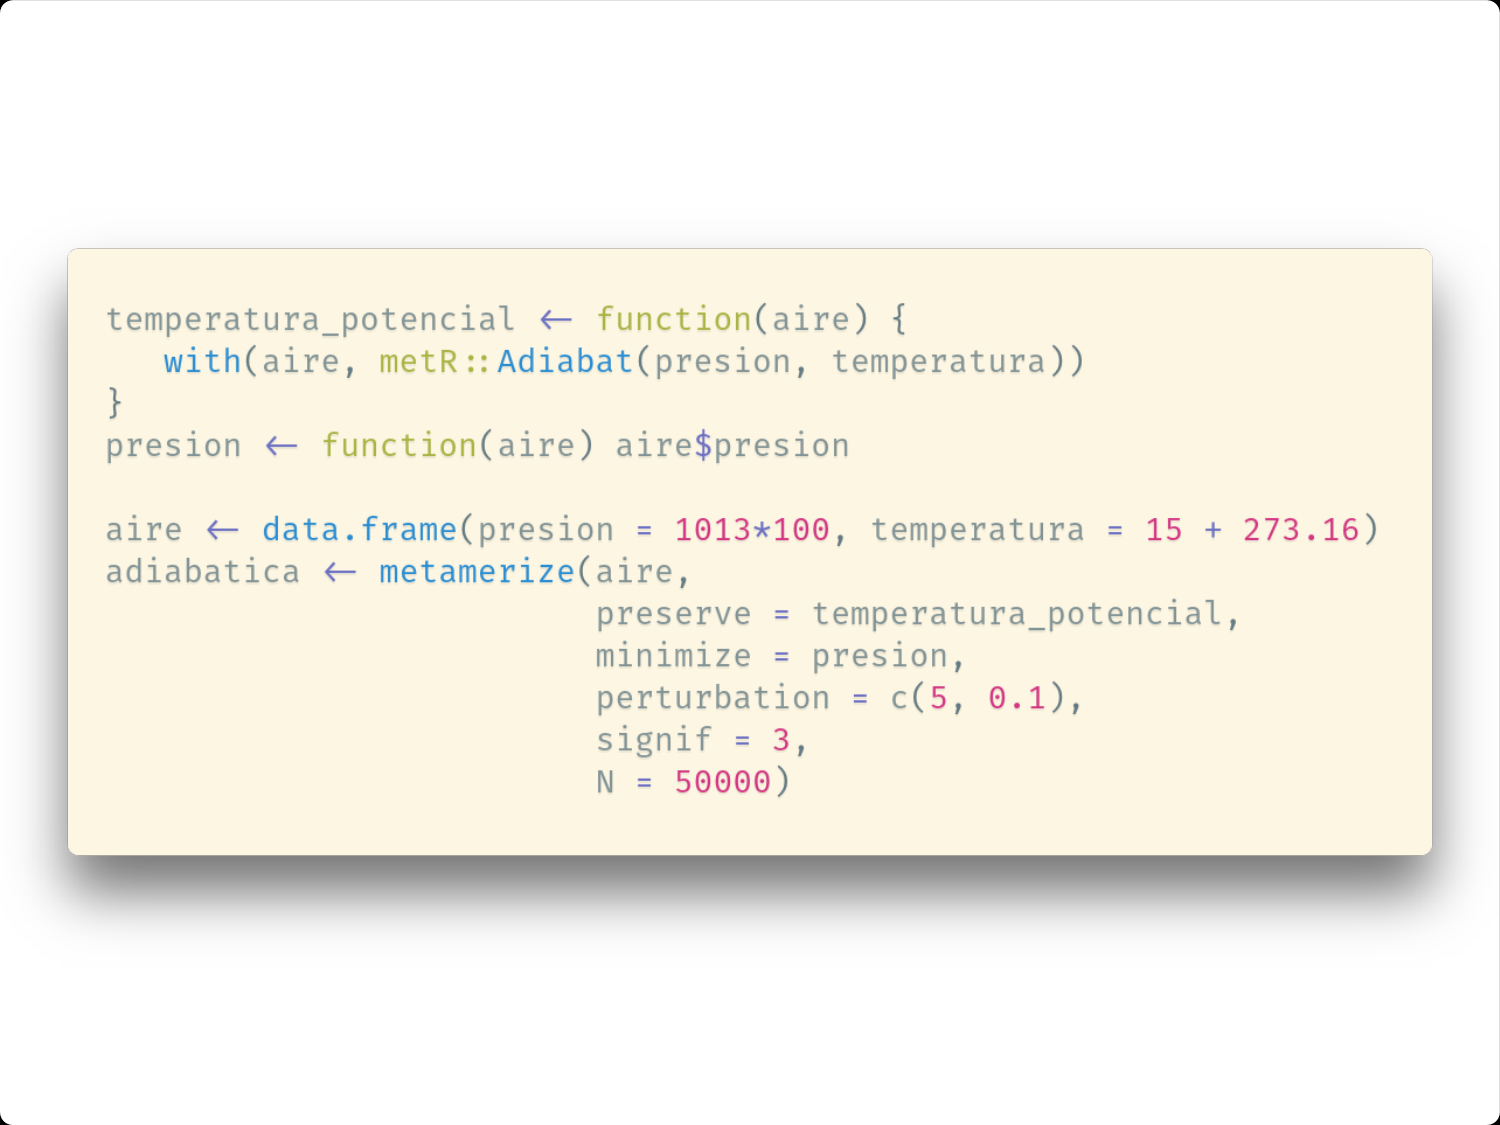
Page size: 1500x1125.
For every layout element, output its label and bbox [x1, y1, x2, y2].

picture [0, 93, 1500, 1011]
